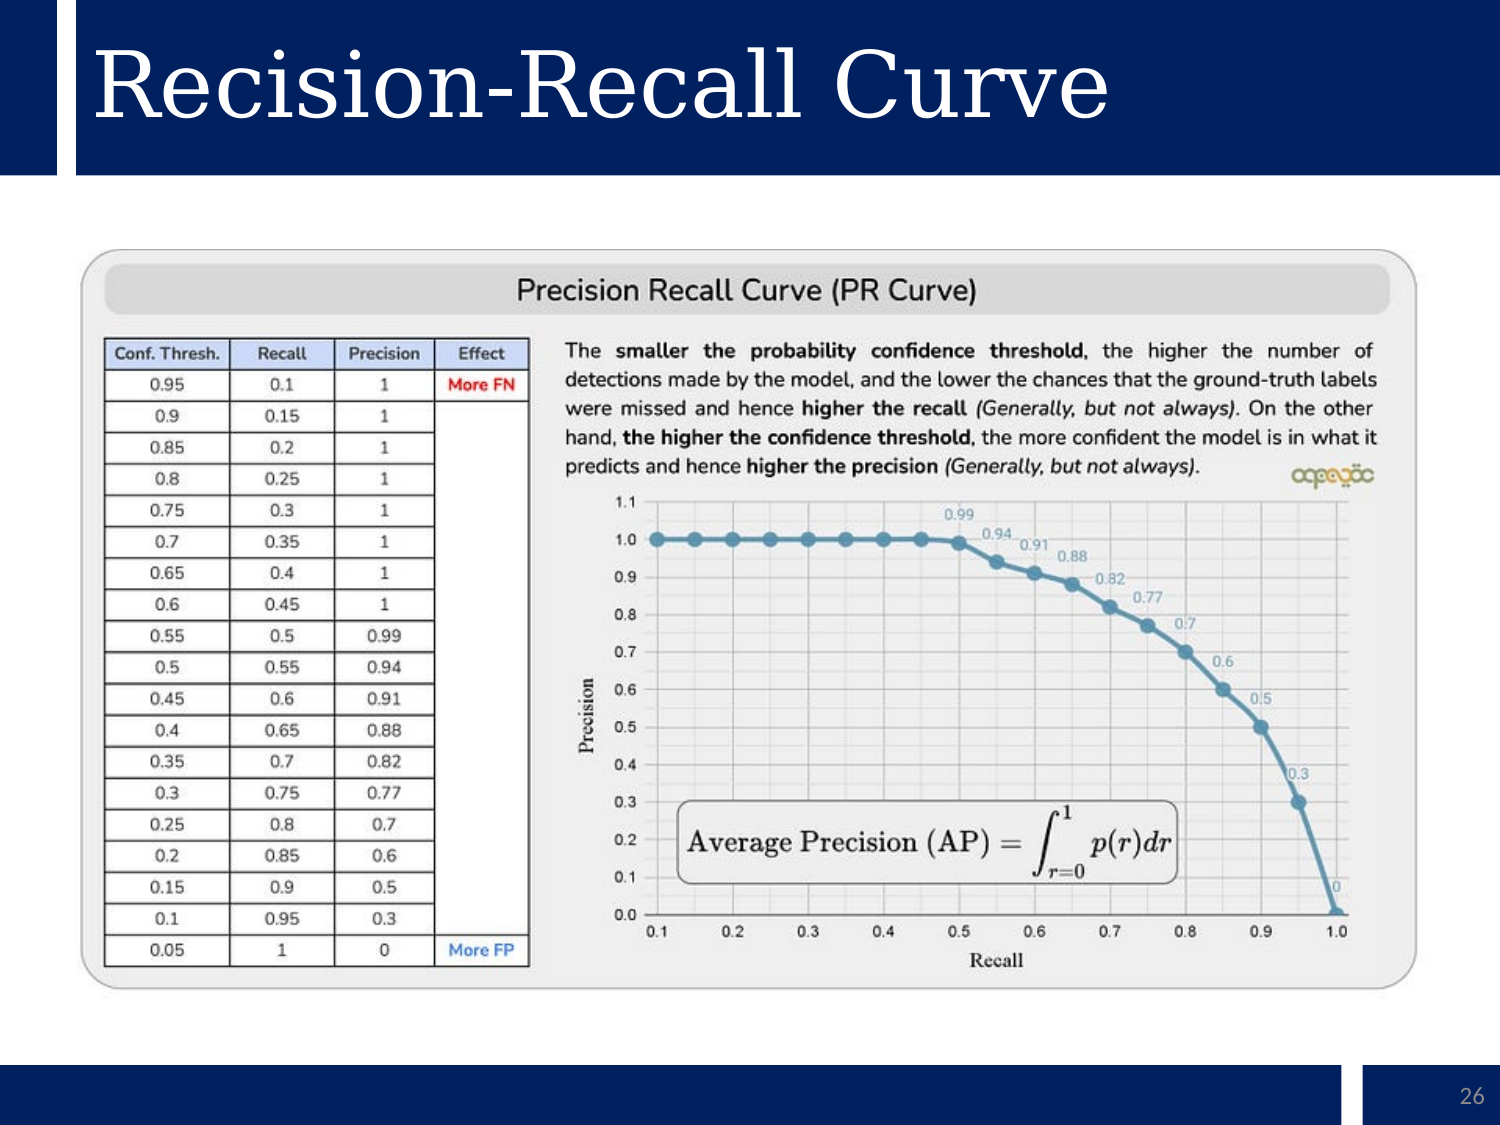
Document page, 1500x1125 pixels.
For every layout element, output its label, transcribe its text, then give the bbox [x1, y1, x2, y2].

picture [76, 249, 1444, 1019]
footer [0, 1065, 1342, 1125]
slide_number 26 [1362, 1065, 1500, 1125]
title Recision-Recall Curve [76, 0, 1500, 176]
